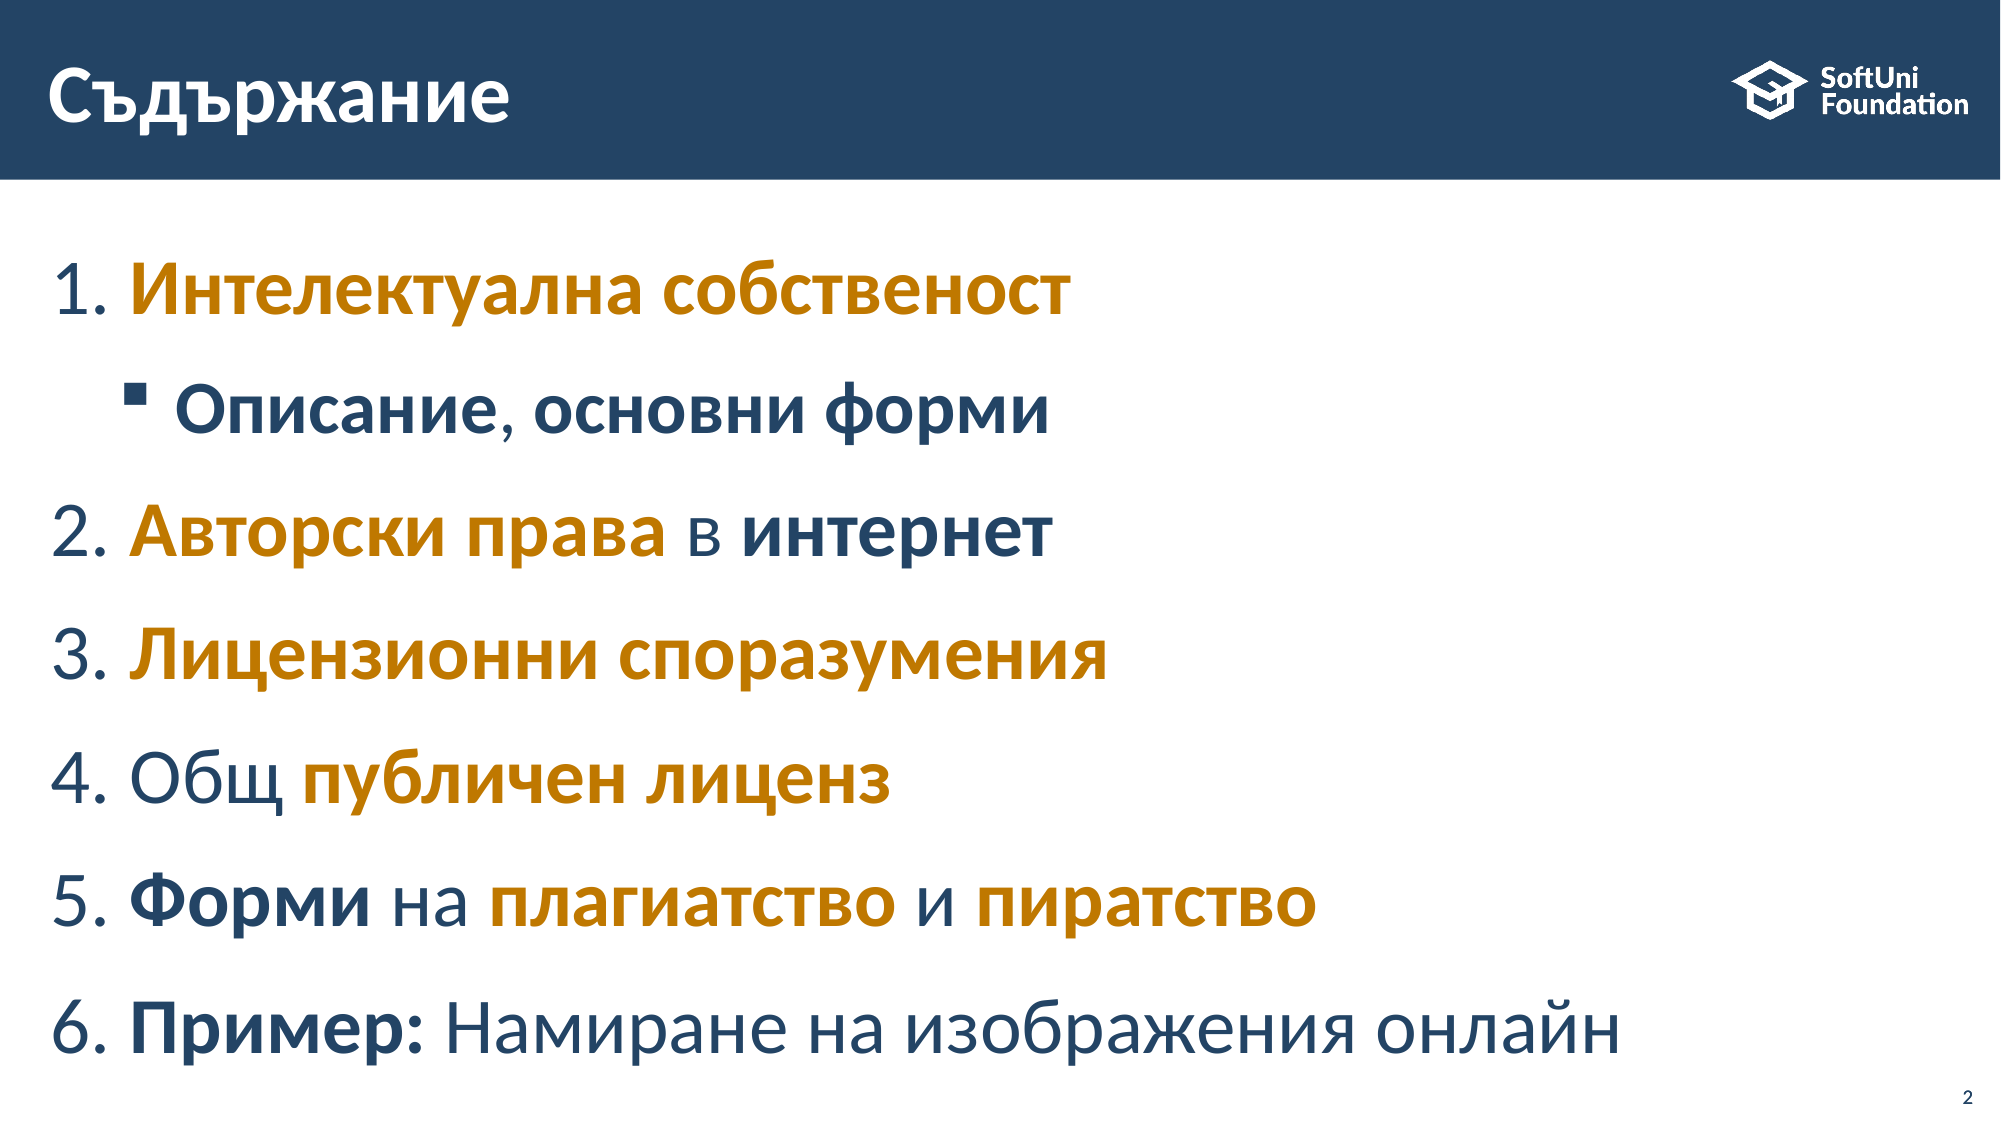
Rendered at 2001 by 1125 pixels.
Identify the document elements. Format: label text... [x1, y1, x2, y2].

slide_number 2 [1927, 1067, 1989, 1117]
list ​Интелектуална собственост Описание, основни форми ​Авторски права в интернет ​Лицензионни споразумения Общ публичен лиценз ​Форми на плагиатство и пиратство ​​​​Пример: Намиране на изображения онлайн [32, 224, 1965, 1080]
title Съдържание [31, 16, 1716, 162]
picture [1731, 60, 1968, 120]
